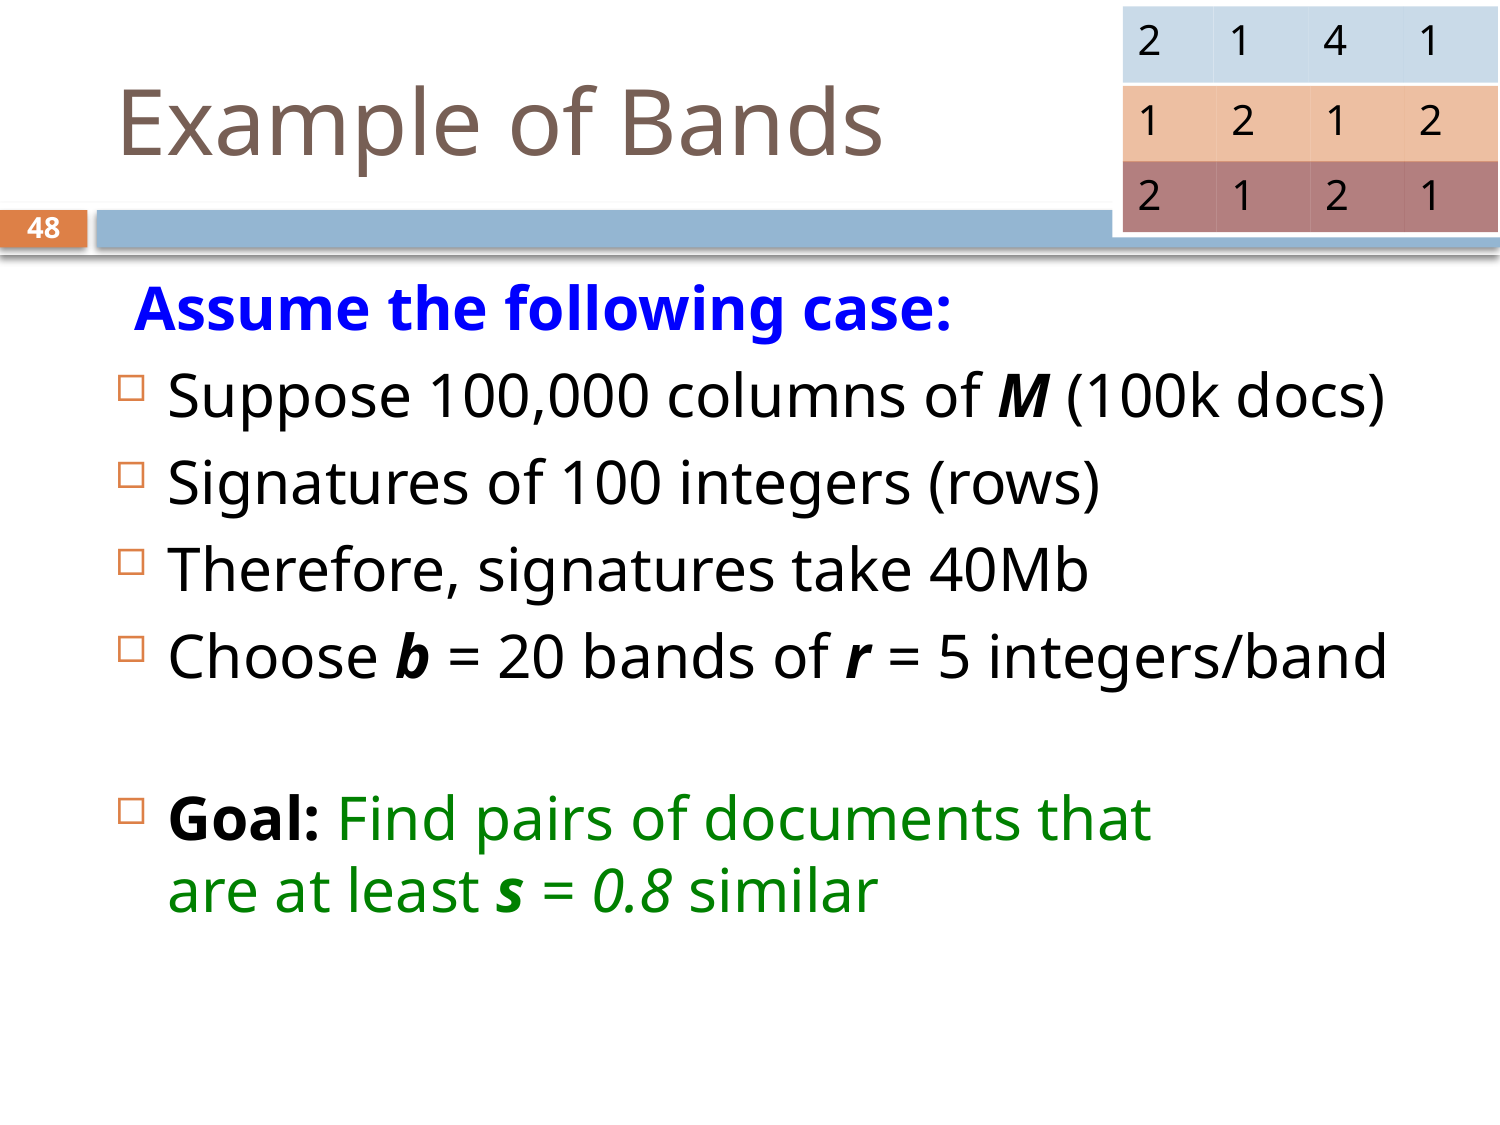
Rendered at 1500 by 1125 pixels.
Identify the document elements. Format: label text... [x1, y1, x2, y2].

text_box [1111, 0, 1500, 239]
slide_number 48 [0, 208, 88, 249]
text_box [1118, 6, 1499, 233]
title Example of Bands [100, 37, 1111, 200]
list Assume the following case: Suppose 100,000 columns of M (100k docs) Signatures of 100 integers (rows) Therefore, signatures take 40Mb Choose b = 20 bands of r = 5 integers/band Goal: Find pairs of documents that are at least s = 0.8 similar [100, 262, 1438, 1000]
